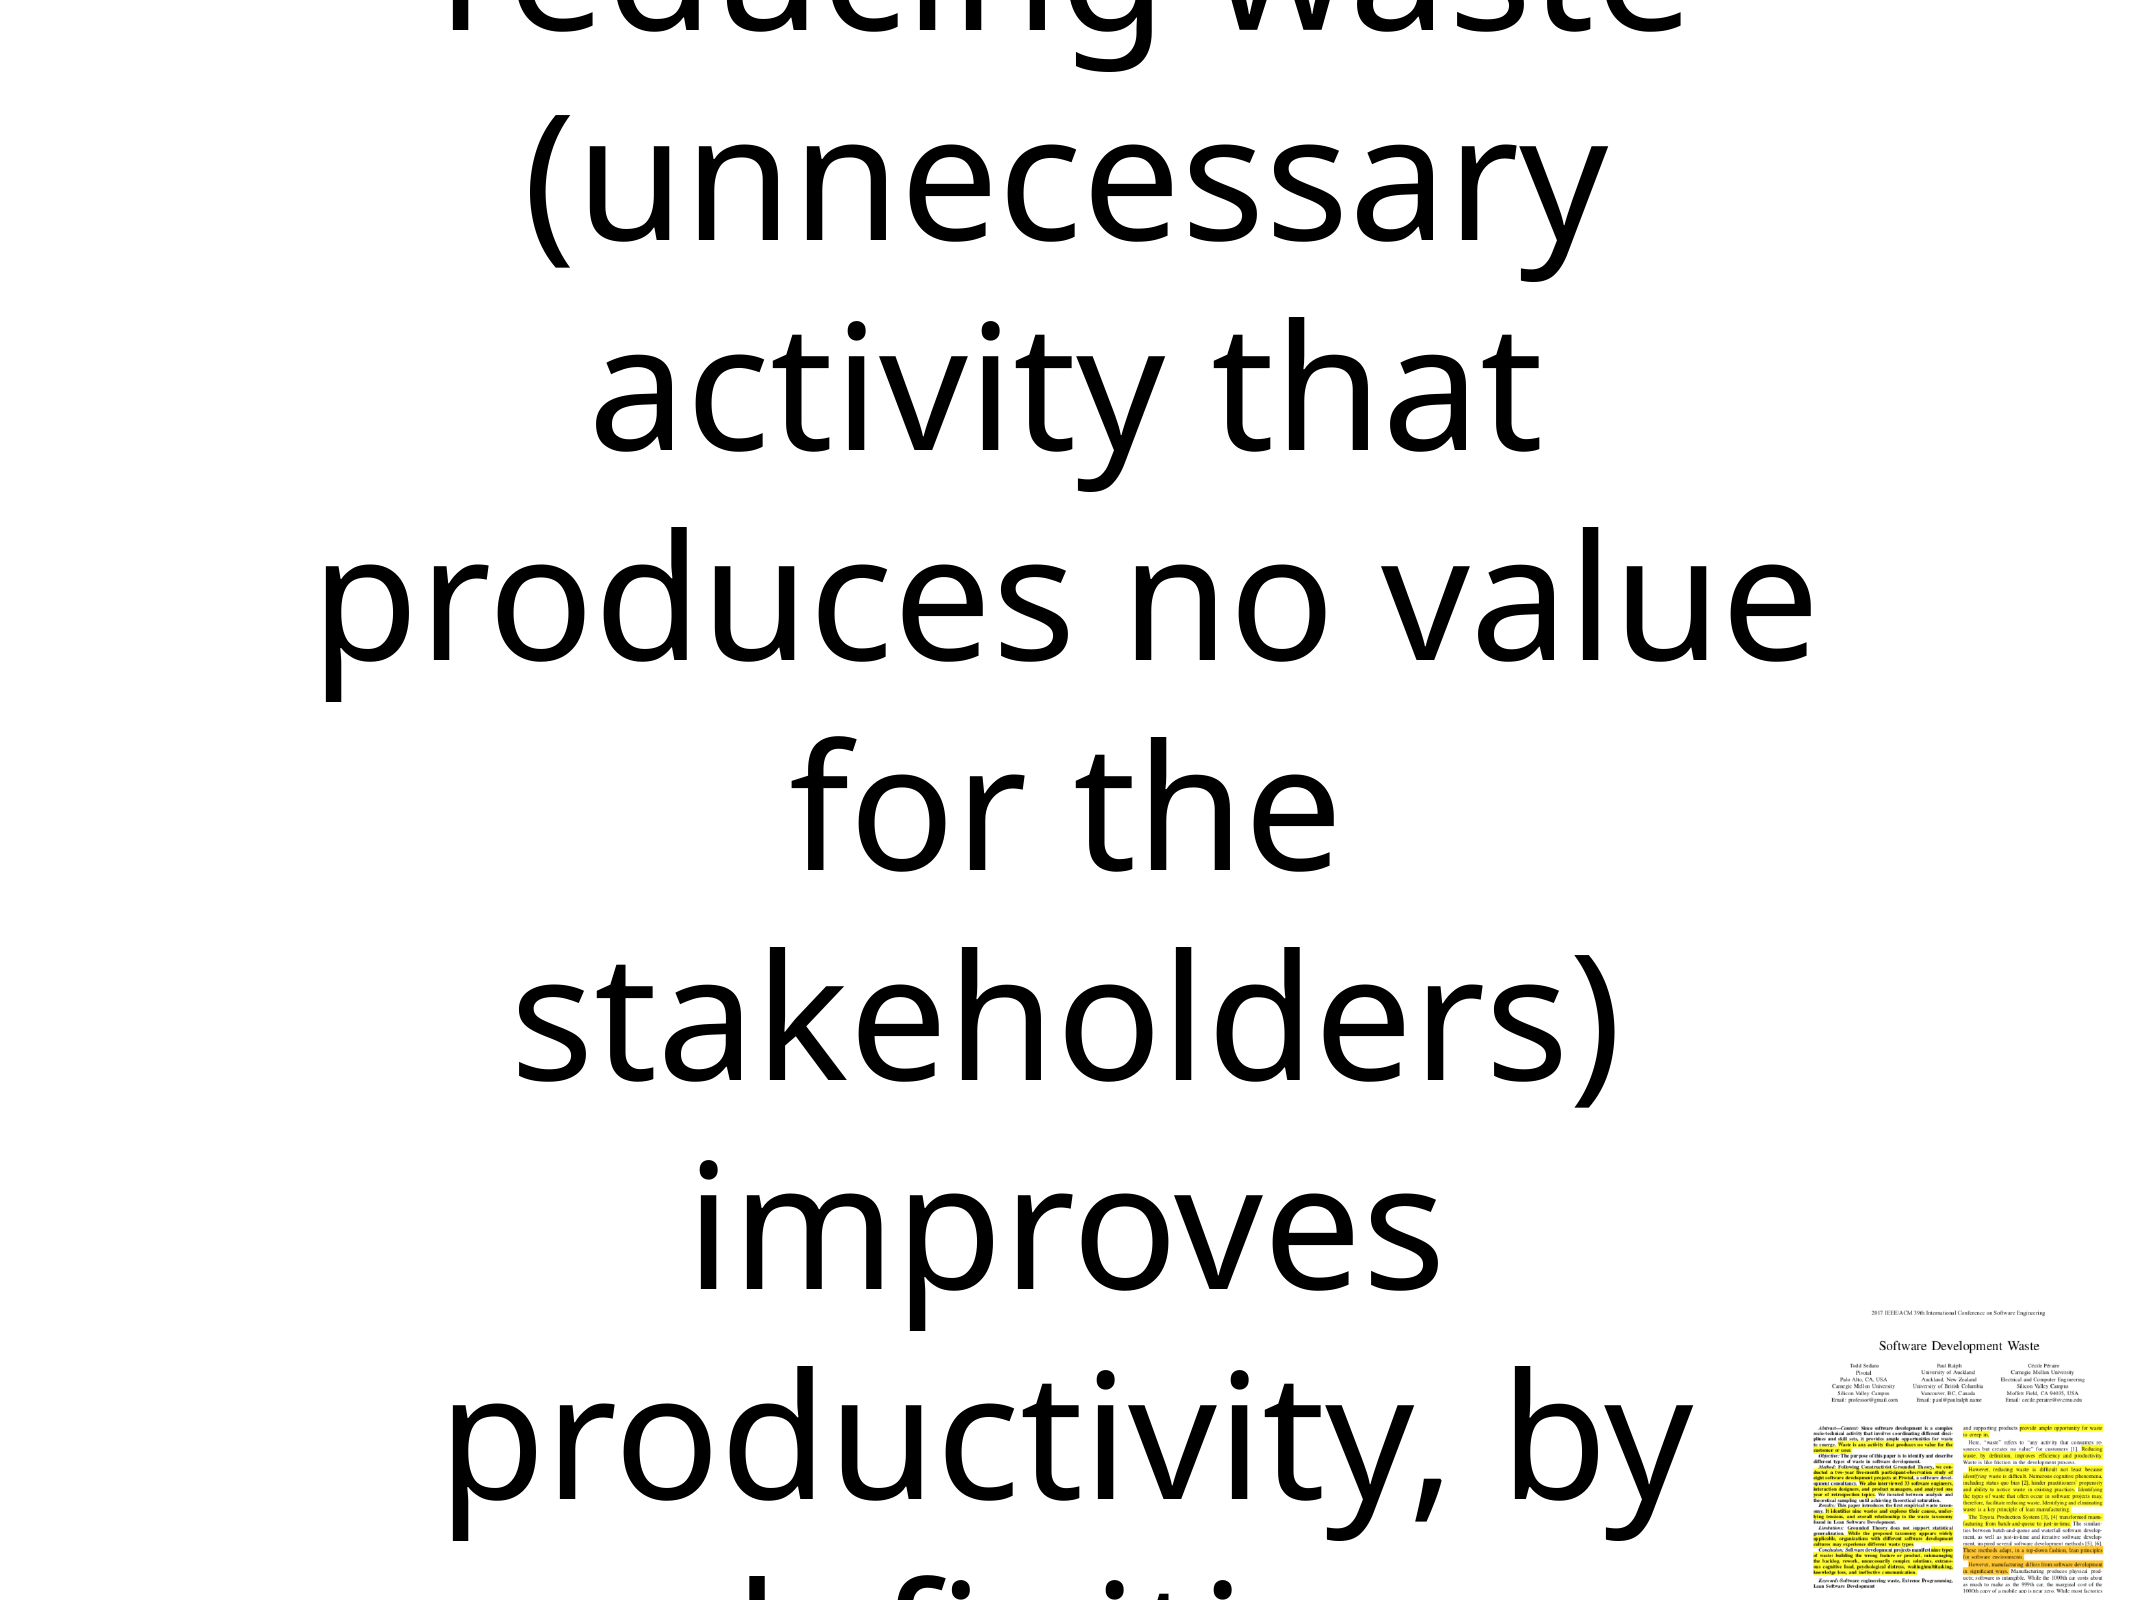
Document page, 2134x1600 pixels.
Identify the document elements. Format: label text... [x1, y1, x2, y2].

title reducing waste (unnecessary activity that produces no value for the stakeholders) improves productivity, by definition [207, 159, 1926, 1441]
picture [1781, 1291, 2116, 1593]
